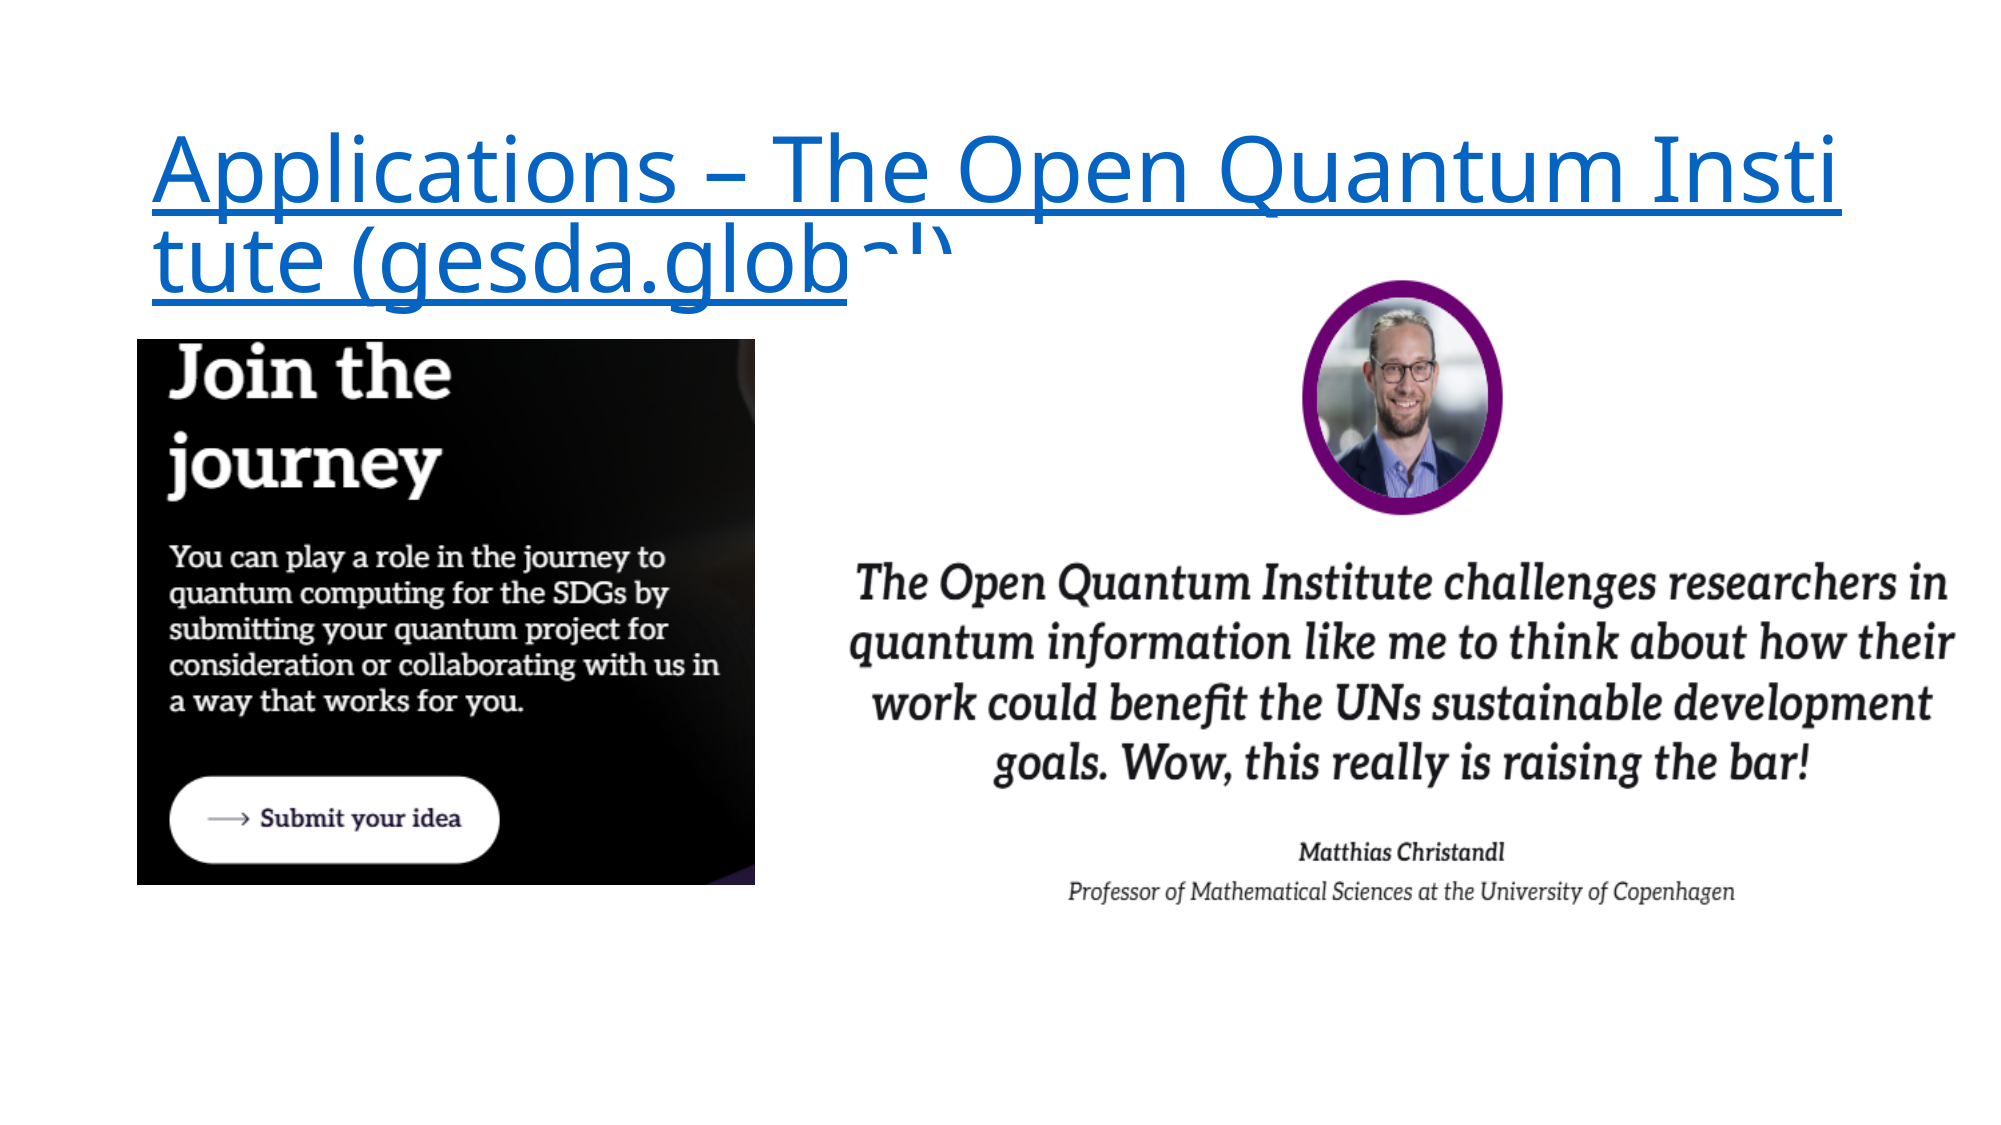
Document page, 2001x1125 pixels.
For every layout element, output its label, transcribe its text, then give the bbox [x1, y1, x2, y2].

title Applications – The Open Quantum Institute (gesda.global) [137, 59, 1863, 278]
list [137, 339, 755, 885]
picture [847, 254, 1961, 908]
